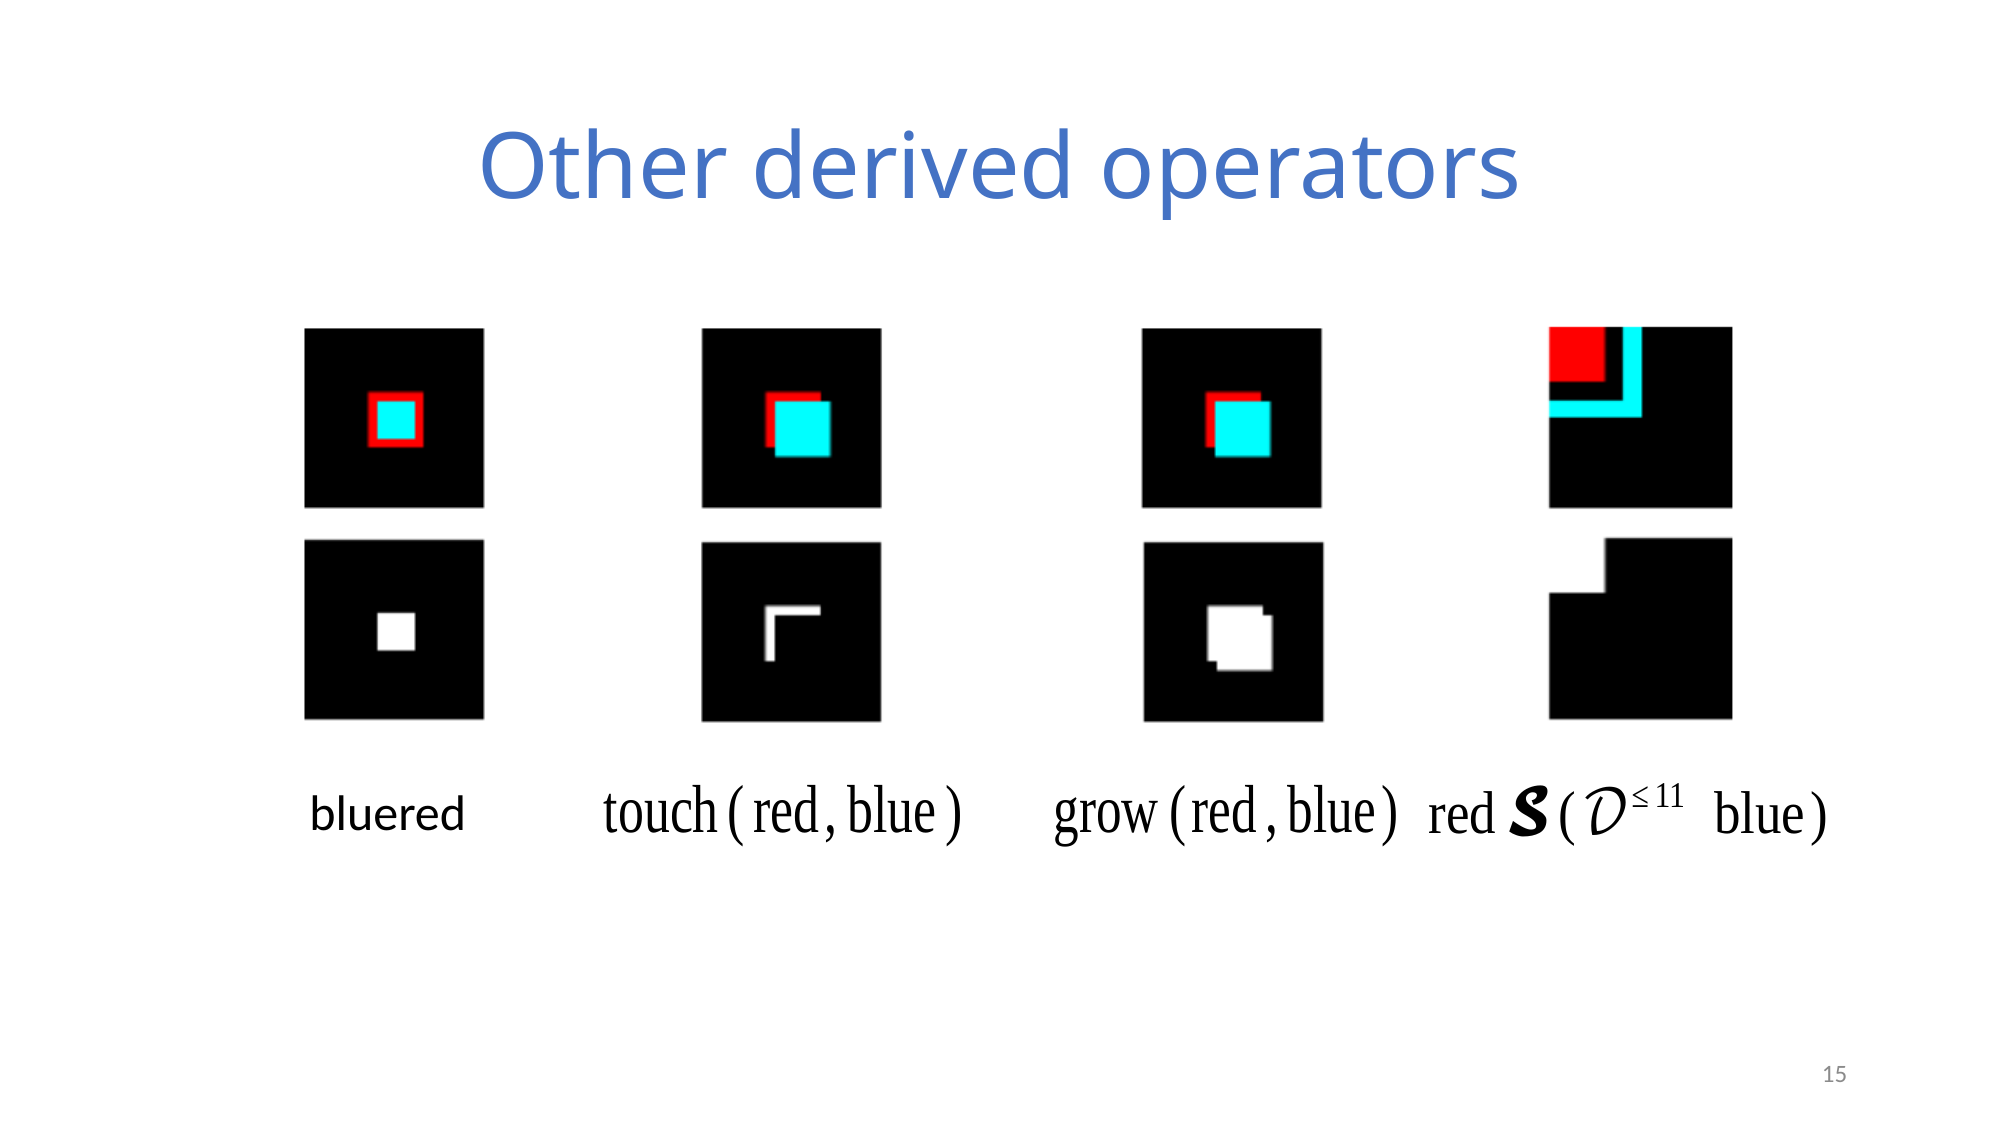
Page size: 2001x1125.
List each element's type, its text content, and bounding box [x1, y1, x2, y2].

title Other derived operators [137, 59, 1863, 278]
slide_number 15 [1412, 1042, 1863, 1103]
picture [1521, 310, 1752, 516]
picture [280, 312, 510, 516]
picture [1098, 527, 1355, 731]
picture [671, 312, 901, 516]
picture [1092, 312, 1349, 516]
picture [280, 525, 510, 729]
picture [1521, 523, 1752, 729]
picture [678, 538, 909, 731]
